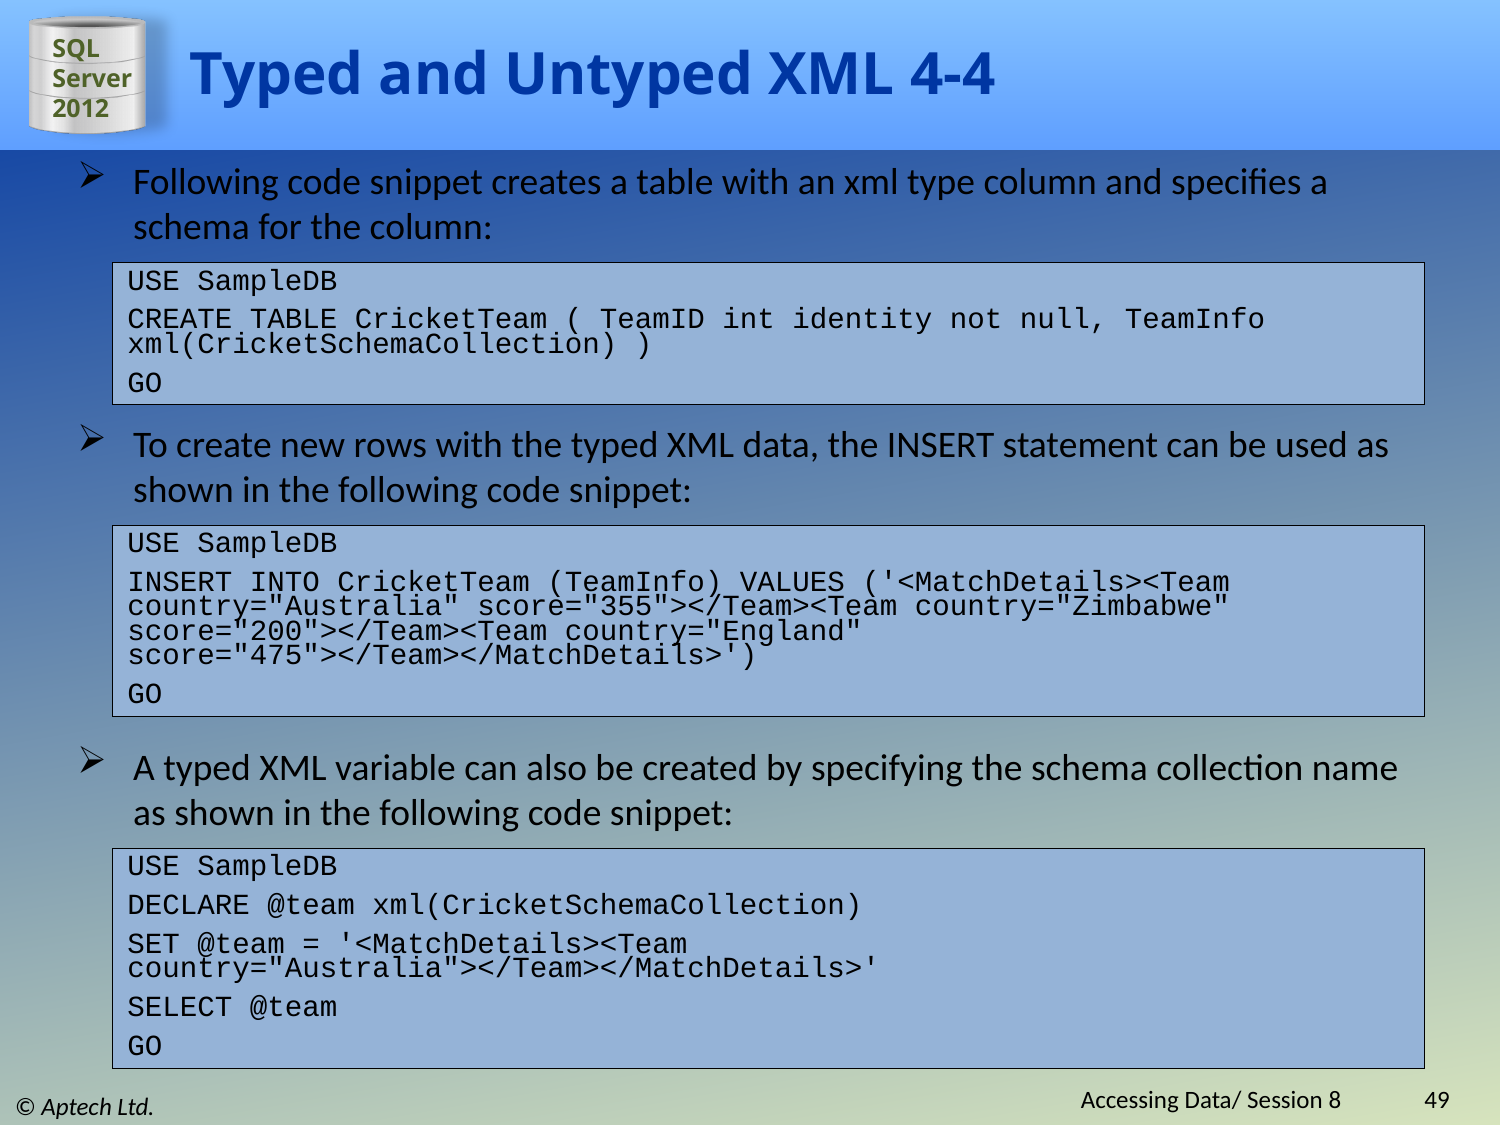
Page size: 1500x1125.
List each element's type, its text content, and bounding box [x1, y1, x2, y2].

picture [24, 0, 150, 150]
footer Accessing Data/ Session 8 [375, 1084, 1363, 1113]
title Typed and Untyped XML 4-4 [174, 37, 1426, 106]
text_box To create new rows with the typed XML data, the INSERT statement can be used as shown in the following code snippet: [62, 412, 1438, 518]
slide_number 49 [1363, 1084, 1465, 1113]
text_box USE SampleDB DECLARE @team xml(CricketSchemaCollection) SET @team = '<MatchDetails><Team country="Australia"></Team></MatchDetails>' SELECT @team GO [112, 848, 1425, 1069]
text_box Following code snippet creates a table with an xml type column and specifies a schema for the column: [62, 149, 1438, 255]
text_box A typed XML variable can also be created by specifying the schema collection name as shown in the following code snippet: [62, 735, 1438, 841]
text_box USE SampleDB CREATE TABLE CricketTeam ( TeamID int identity not null, TeamInfo xml(CricketSchemaCollection) ) GO [112, 262, 1425, 405]
text_box USE SampleDB INSERT INTO CricketTeam (TeamInfo) VALUES ('<MatchDetails><Team country="Australia" score="355"></Team><Team country="Zimbabwe" score="200"></Team><Team country="England" score="475"></Team></MatchDetails>') GO [112, 525, 1425, 717]
